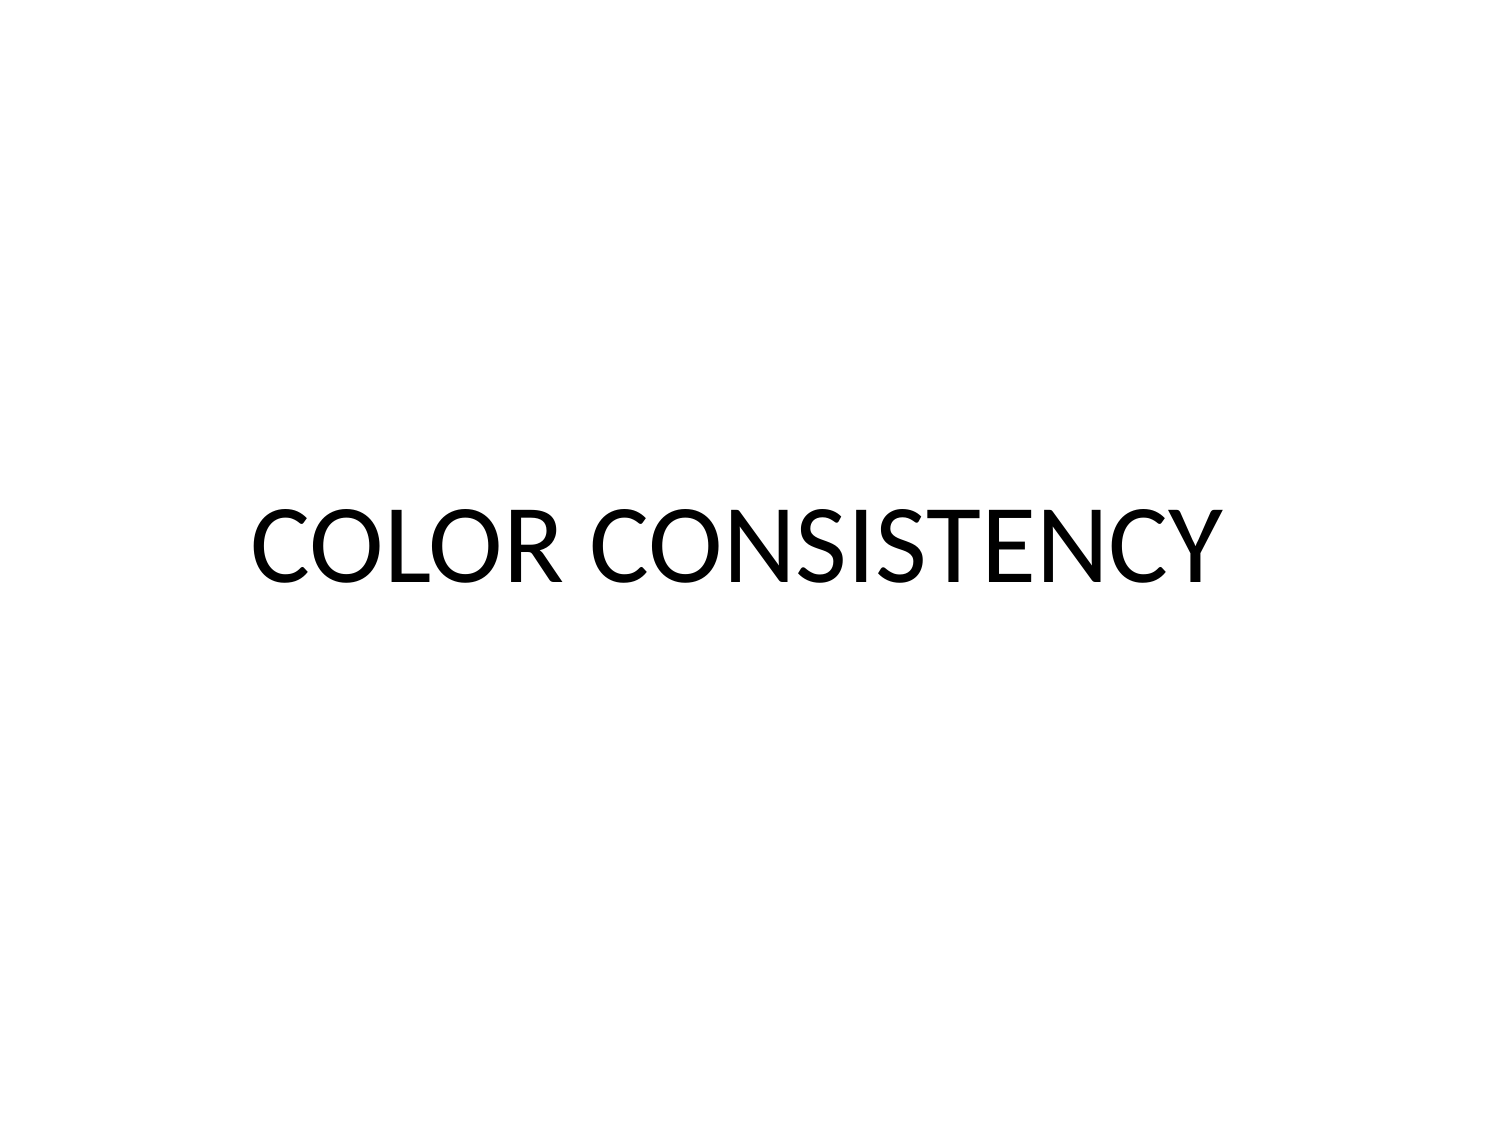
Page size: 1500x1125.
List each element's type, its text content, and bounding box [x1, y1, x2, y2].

title COLOR CONSISTENCY [62, 387, 1413, 688]
